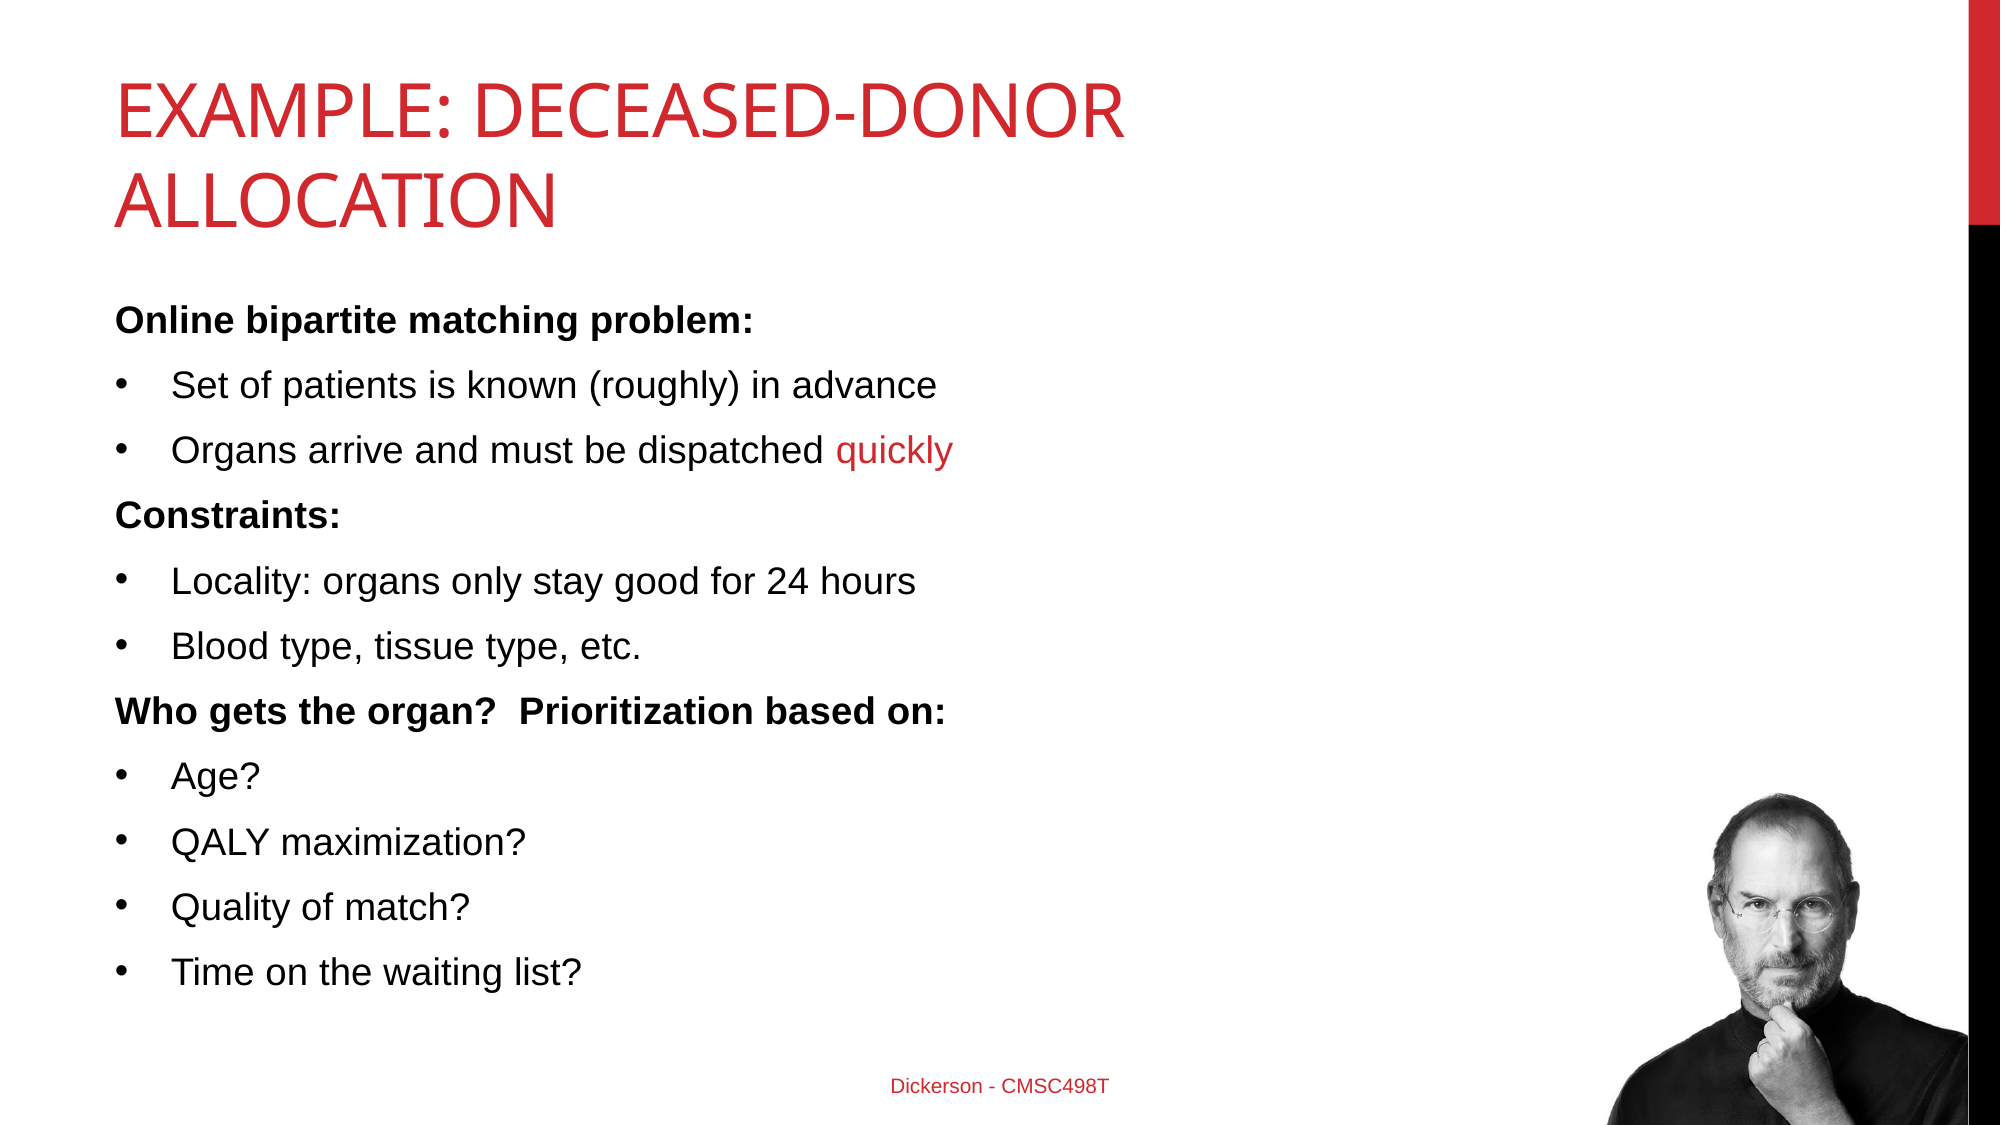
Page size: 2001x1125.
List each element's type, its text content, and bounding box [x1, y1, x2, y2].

slide_number 5 [1976, 887, 1984, 1104]
title Example: Deceased-Donor Allocation [99, 25, 1367, 250]
list Online bipartite matching problem: Set of patients is known (roughly) in advance Organs arrive and must be dispatched quickly Constraints: Locality: organs only stay good for 24 hours Blood type, tissue type, etc. Who gets the organ? Prioritization based on: Age? QALY maximization? Quality of match? Time on the waiting list? [99, 287, 1767, 1005]
footer Dickerson - CMSC498T [624, 1065, 1375, 1112]
picture [1383, 782, 1968, 1125]
